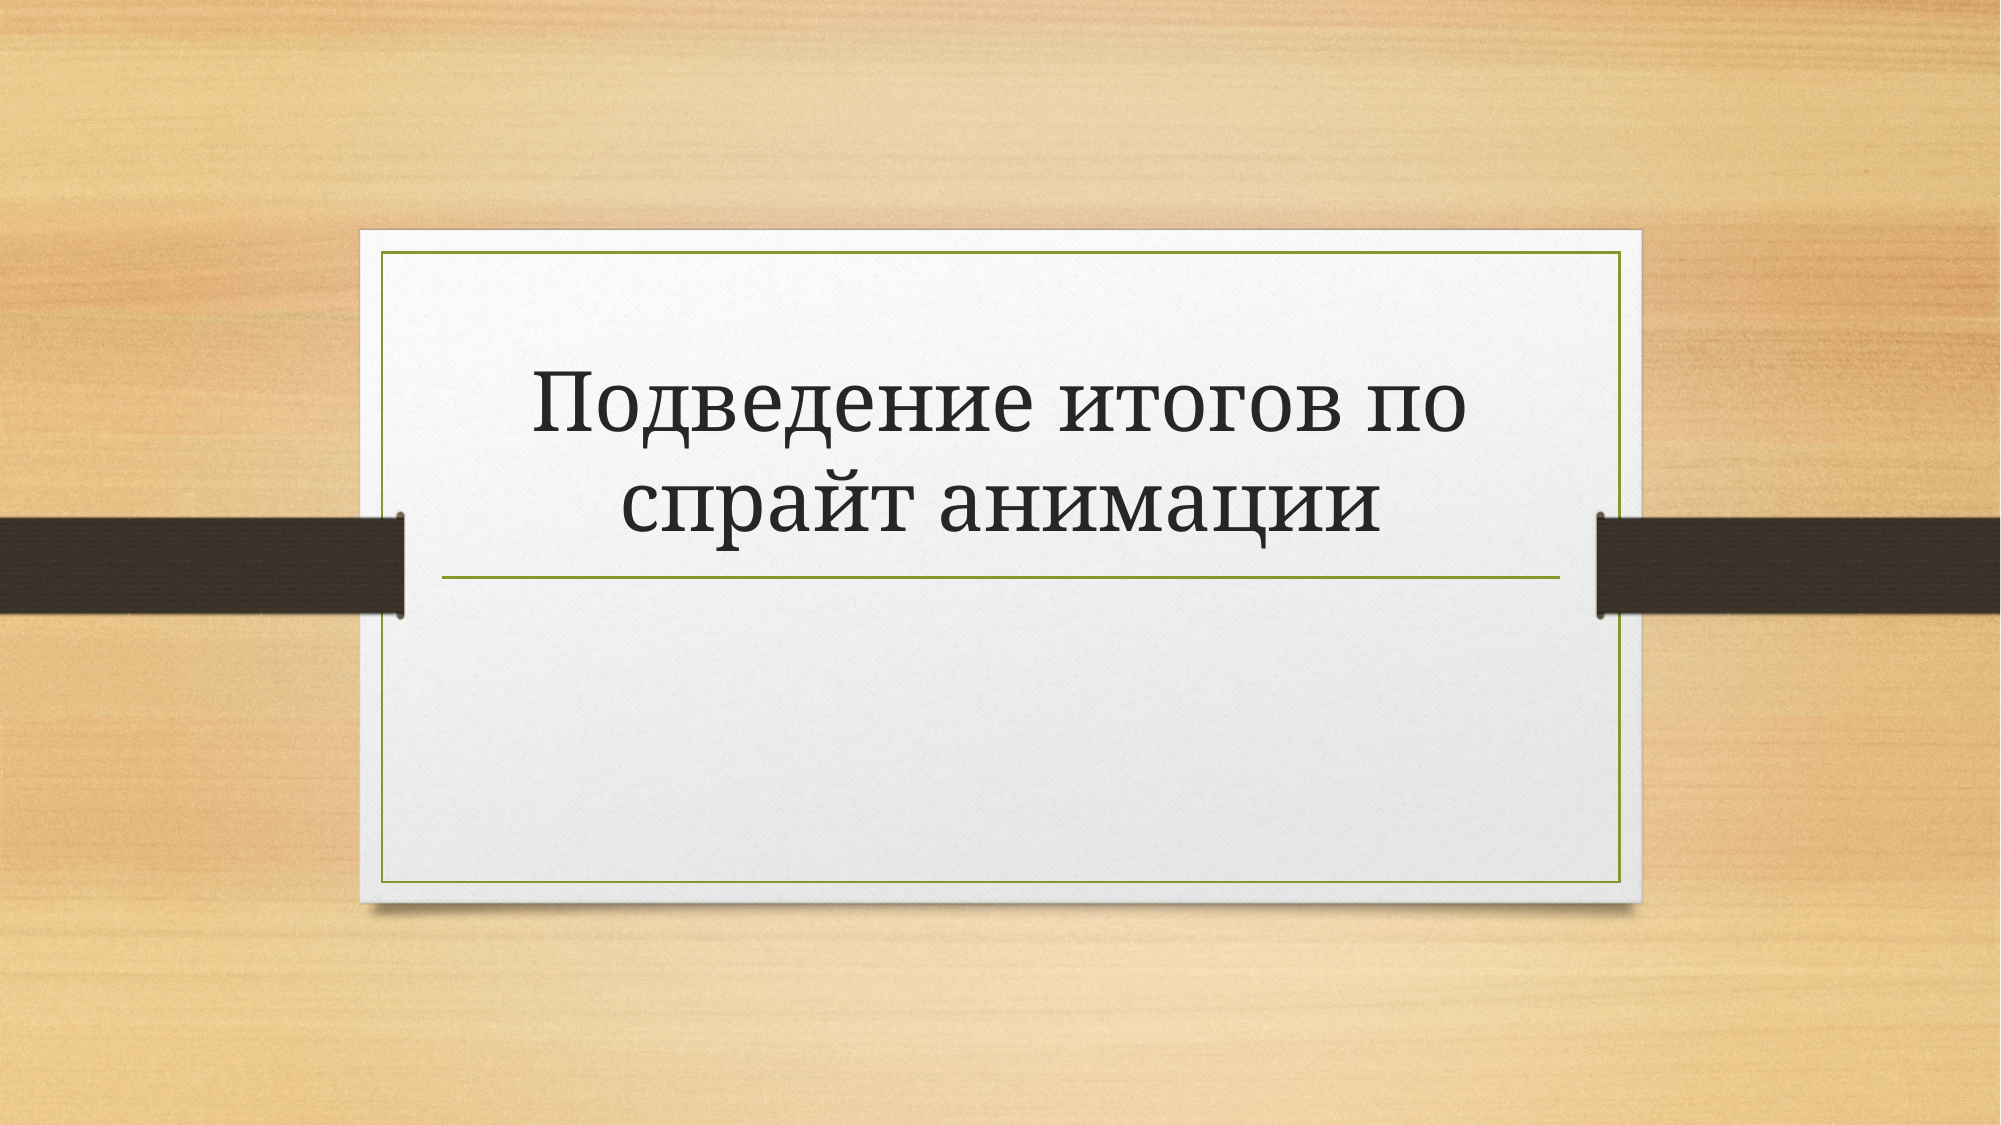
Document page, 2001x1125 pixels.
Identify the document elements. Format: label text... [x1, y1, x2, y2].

picture [0, 0, 2001, 1125]
title Подведение итогов по спрайт анимации [441, 306, 1560, 556]
